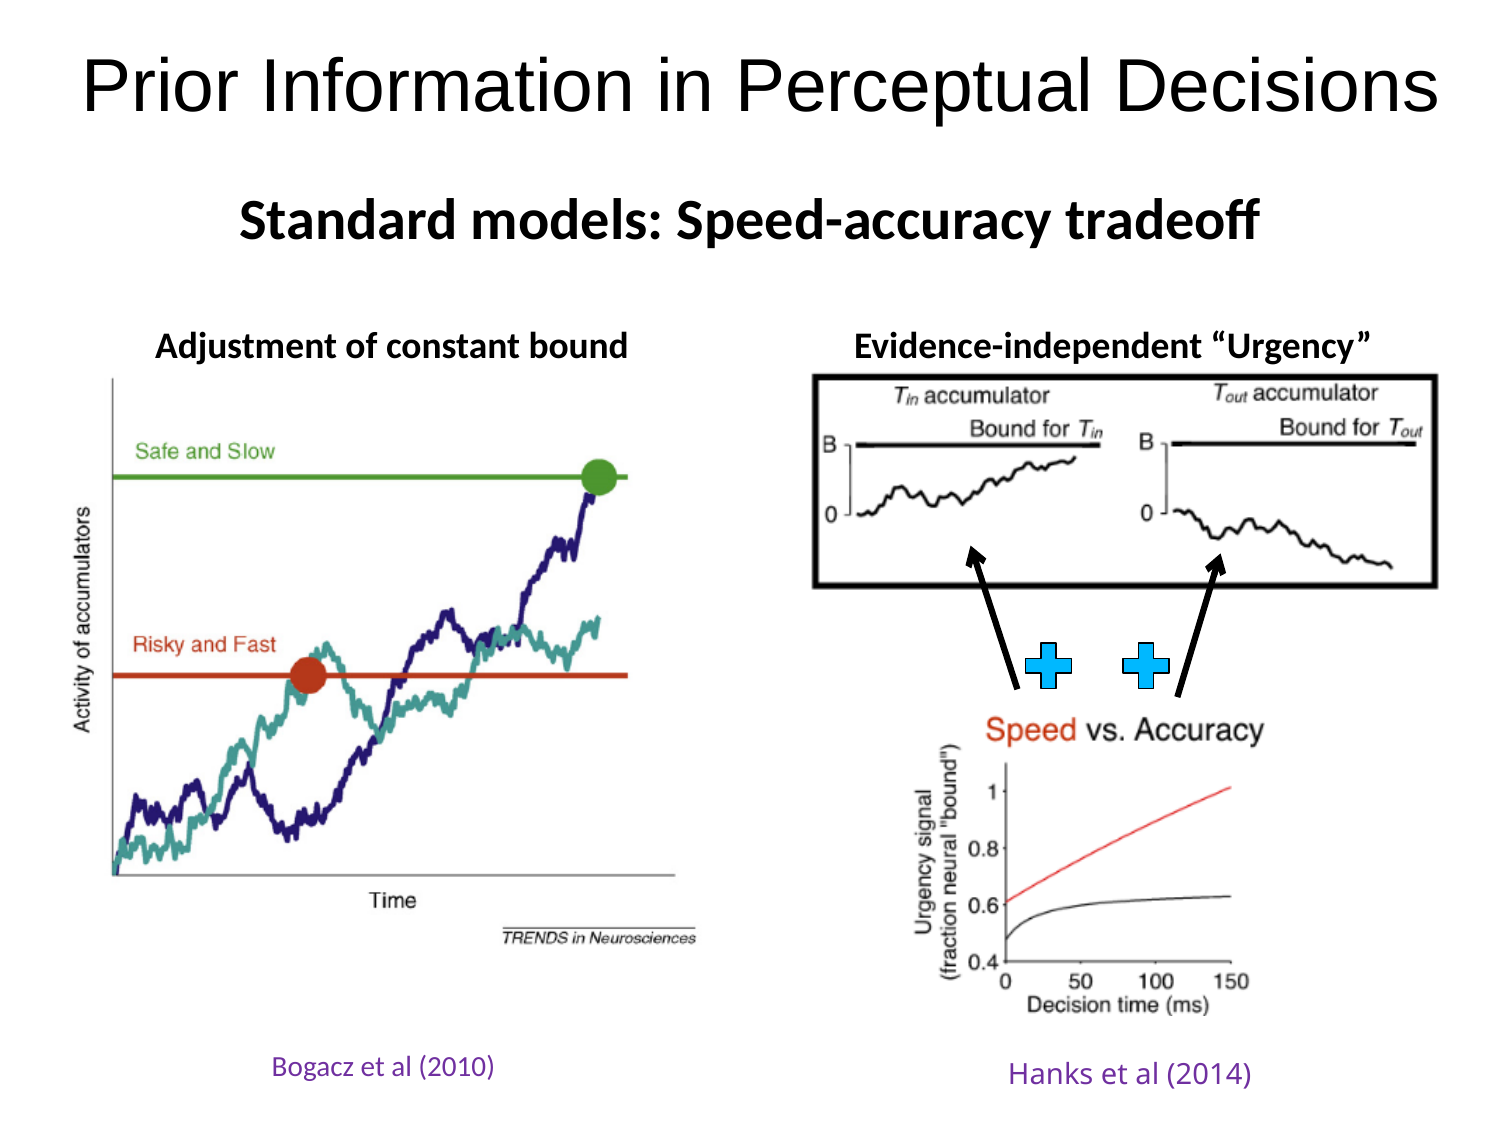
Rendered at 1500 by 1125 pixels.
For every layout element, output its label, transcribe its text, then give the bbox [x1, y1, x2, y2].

text_box Hanks et al (2014) [993, 1047, 1267, 1099]
text_box [1025, 642, 1072, 689]
text_box [1123, 642, 1169, 689]
text_box Adjustment of constant bound [92, 313, 692, 373]
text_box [1177, 553, 1221, 698]
text_box Prior Information in Perceptual Decisions [63, 26, 1459, 138]
picture [63, 373, 704, 953]
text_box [970, 545, 1018, 690]
picture [802, 368, 1445, 601]
text_box Bogacz et al (2010) [256, 1039, 511, 1090]
text_box Evidence-independent “Urgency” [738, 313, 1488, 419]
text_box Standard models: Speed-accuracy tradeoff [550, 173, 950, 239]
picture [892, 697, 1268, 1016]
